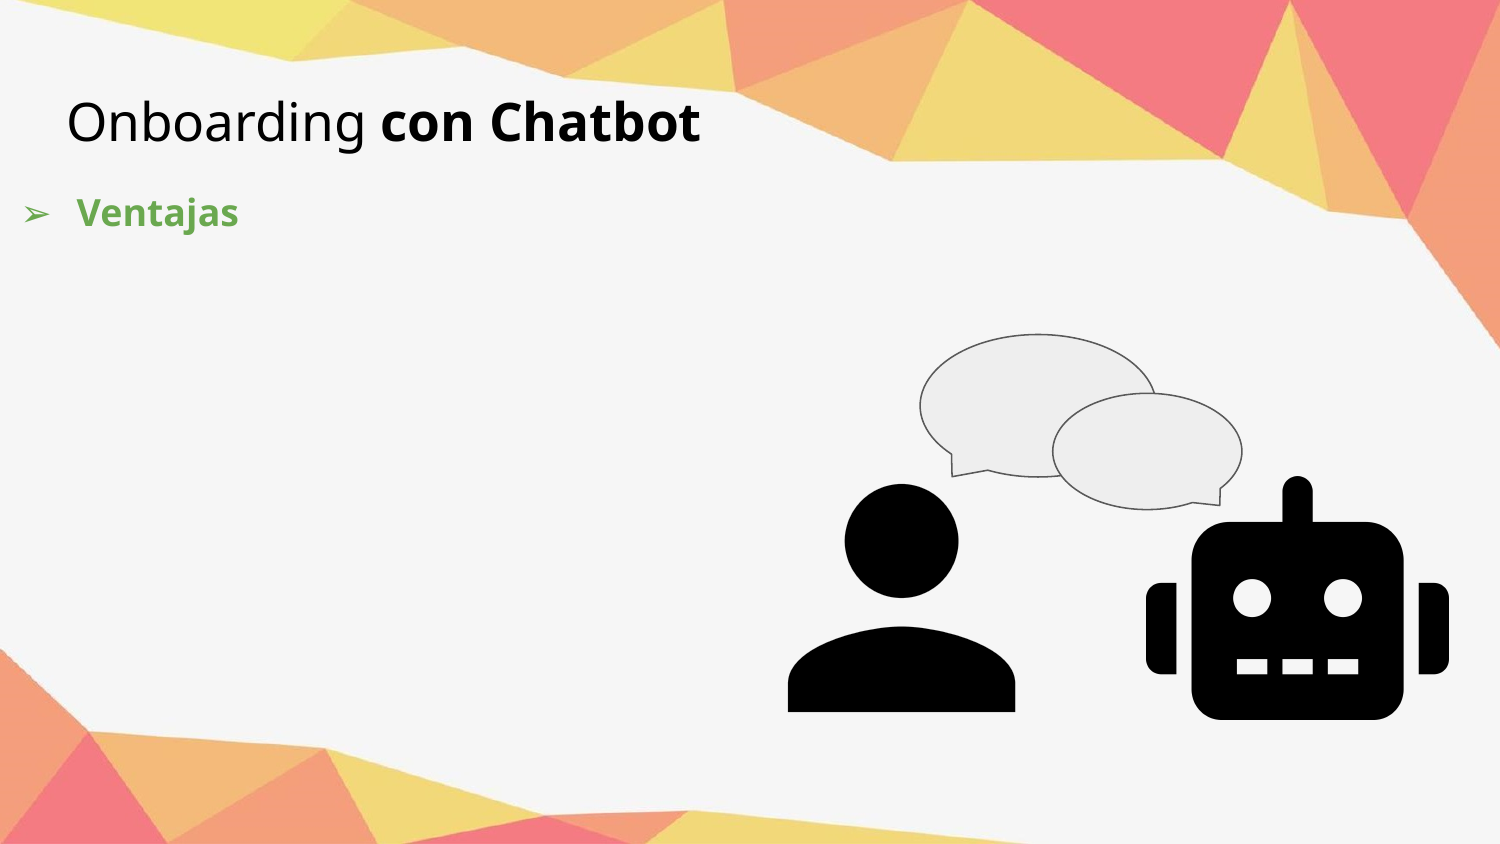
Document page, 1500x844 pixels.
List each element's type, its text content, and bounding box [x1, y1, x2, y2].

text_box [49, 0, 1475, 86]
list Ventajas [0, 189, 1385, 750]
text_box [1053, 393, 1242, 510]
text_box [920, 334, 1155, 446]
picture [0, 0, 1500, 844]
title Onboarding con Chatbot [51, 86, 1449, 167]
